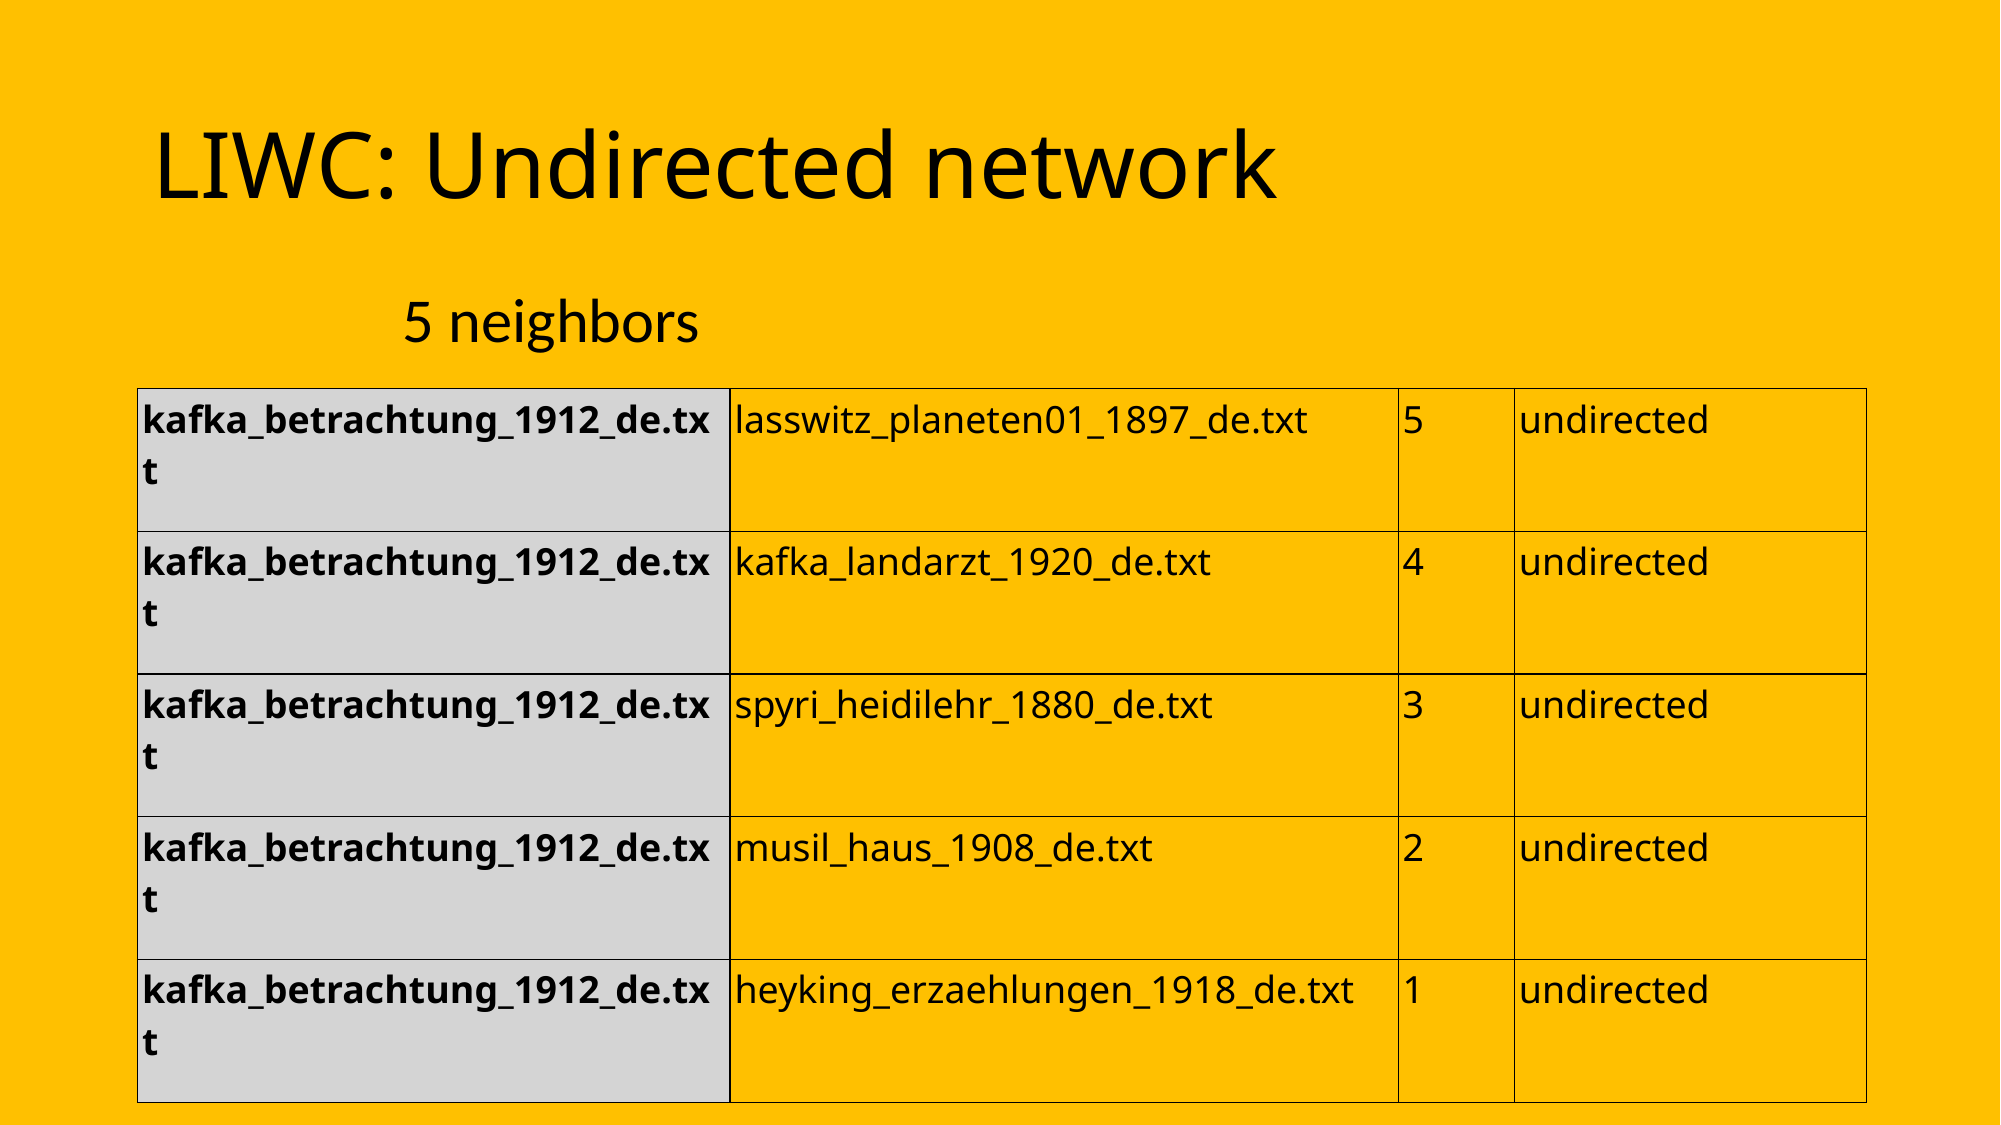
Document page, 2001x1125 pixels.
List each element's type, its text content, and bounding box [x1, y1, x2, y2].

table_cell kafka_betrachtung_1912_de.txt [138, 532, 729, 673]
table_header 5 [1399, 389, 1514, 531]
table_cell 1 [1399, 960, 1514, 1102]
table_header lasswitz_planeten01_1897_de.txt [731, 389, 1398, 531]
table_cell kafka_betrachtung_1912_de.txt [138, 817, 729, 959]
table_cell undirected [1515, 817, 1866, 959]
table_cell undirected [1515, 532, 1866, 673]
table_cell 4 [1399, 532, 1514, 673]
table_cell 3 [1399, 675, 1514, 816]
table_cell kafka_betrachtung_1912_de.txt [138, 960, 729, 1102]
table_cell kafka_landarzt_1920_de.txt [731, 532, 1398, 673]
title LIWC: Undirected network [137, 59, 1863, 278]
table_header undirected [1515, 389, 1866, 531]
table_cell undirected [1515, 675, 1866, 816]
text_box 5 neighbors [312, 272, 715, 363]
table_cell 2 [1399, 817, 1514, 959]
table_cell heyking_erzaehlungen_1918_de.txt [731, 960, 1398, 1102]
table_header kafka_betrachtung_1912_de.txt [138, 389, 729, 531]
table_cell musil_haus_1908_de.txt [731, 817, 1398, 959]
table_cell undirected [1515, 960, 1866, 1102]
table_cell kafka_betrachtung_1912_de.txt [138, 675, 729, 816]
table_cell spyri_heidilehr_1880_de.txt [731, 675, 1398, 816]
